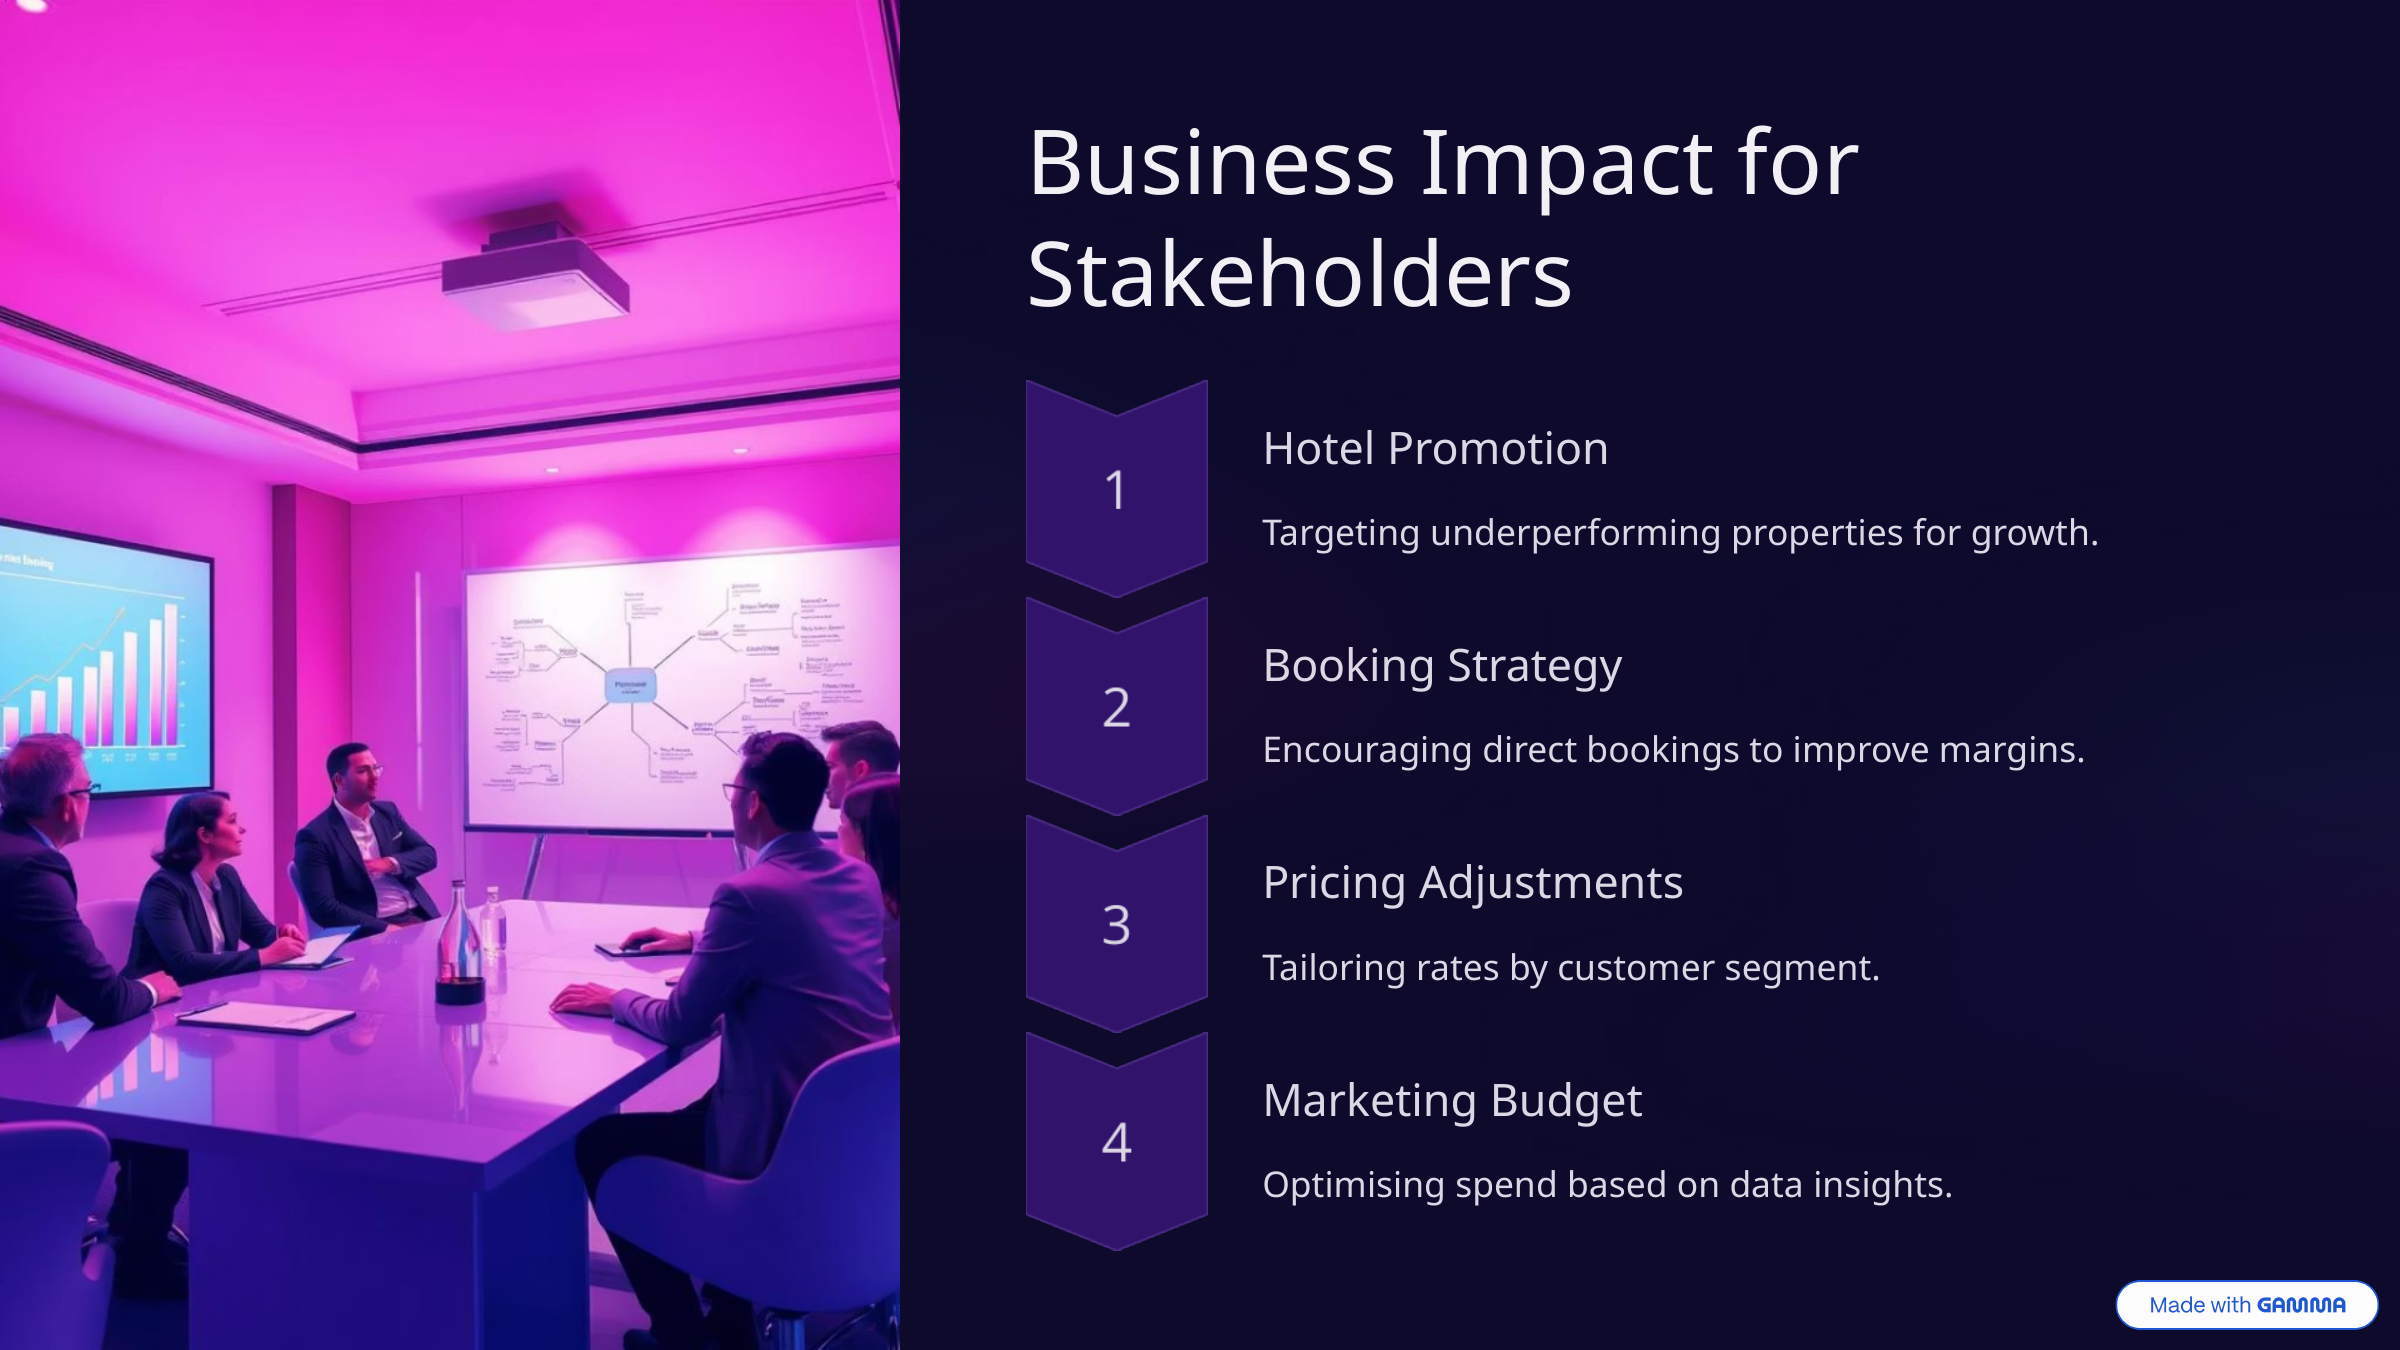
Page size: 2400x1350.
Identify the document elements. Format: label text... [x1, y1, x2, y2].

text_box Marketing Budget [1262, 1068, 1716, 1126]
picture [1026, 380, 1208, 1251]
picture [2106, 1271, 2389, 1339]
text_box Booking Strategy [1262, 634, 1716, 691]
picture [0, 0, 900, 1350]
text_box Tailoring rates by customer segment. [1262, 929, 2274, 988]
text_box Business Impact for Stakeholders [1026, 99, 2274, 327]
text_box Hotel Promotion [1262, 416, 1716, 474]
text_box Encouraging direct bookings to improve margins. [1262, 712, 2274, 771]
text_box Optimising spend based on data insights. [1262, 1147, 2274, 1206]
text_box Pricing Adjustments [1262, 851, 1728, 909]
text_box Targeting underperforming properties for growth. [1262, 495, 2274, 554]
